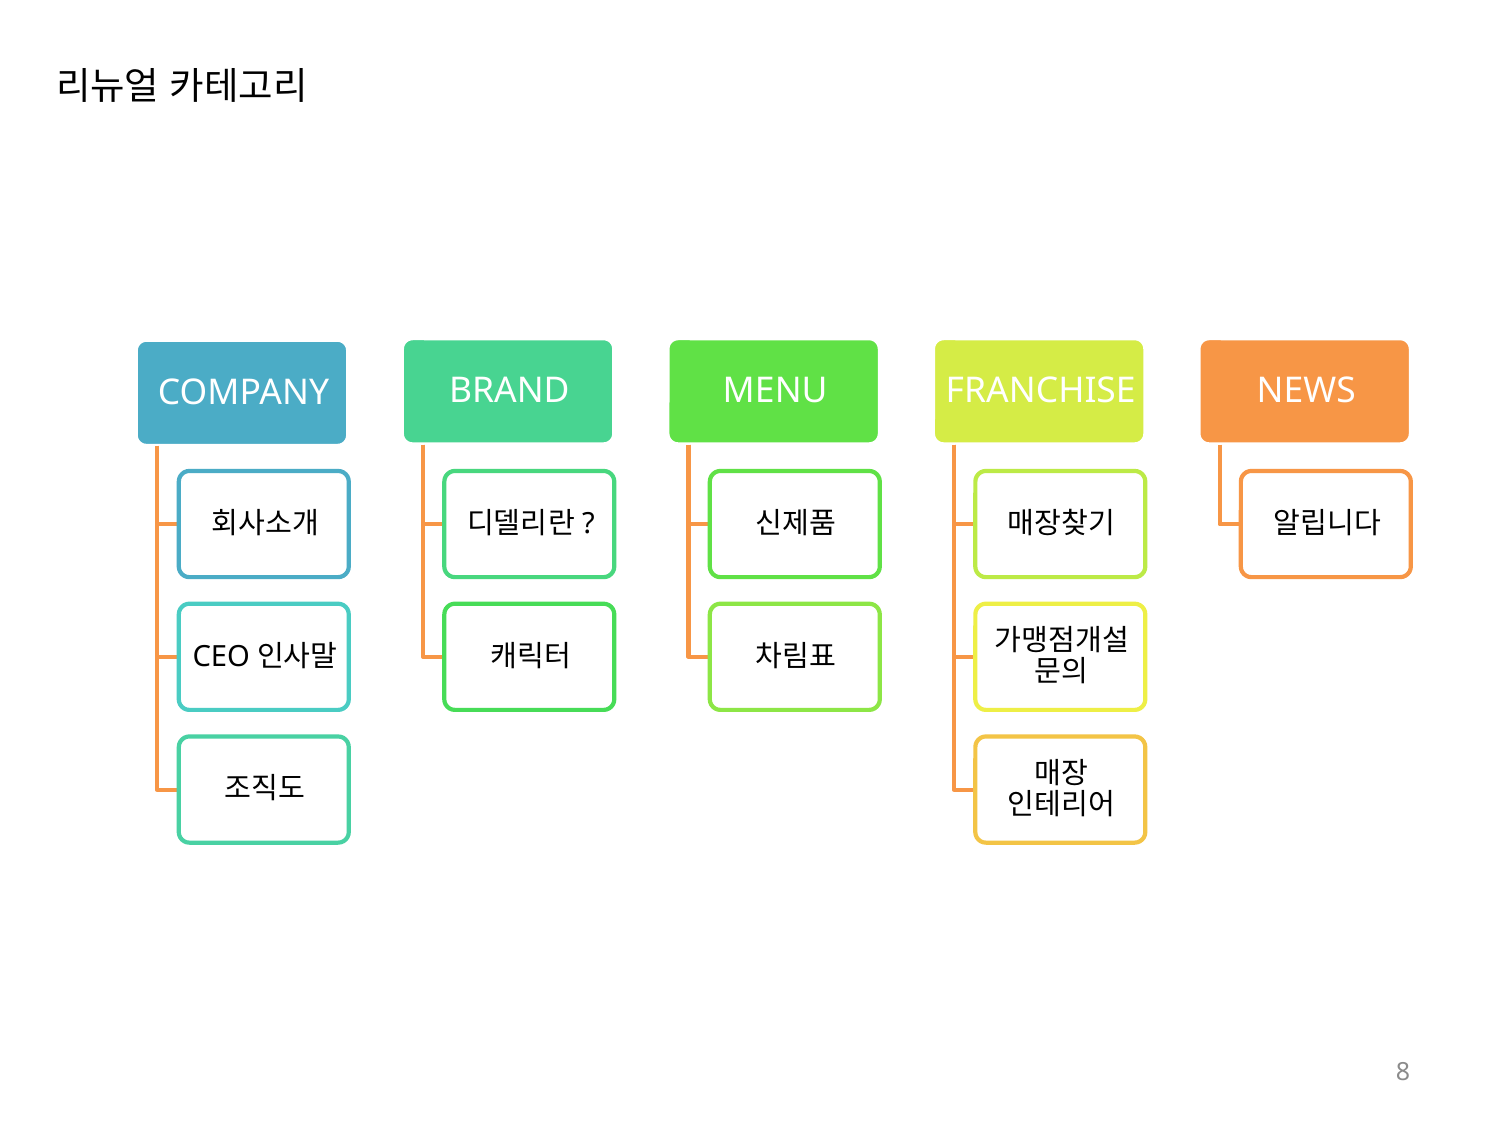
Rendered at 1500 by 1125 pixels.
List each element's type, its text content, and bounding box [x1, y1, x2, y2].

text_box 리뉴얼 카테고리 [41, 54, 361, 115]
slide_number 8 [1074, 1042, 1425, 1103]
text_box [135, 113, 1412, 1068]
